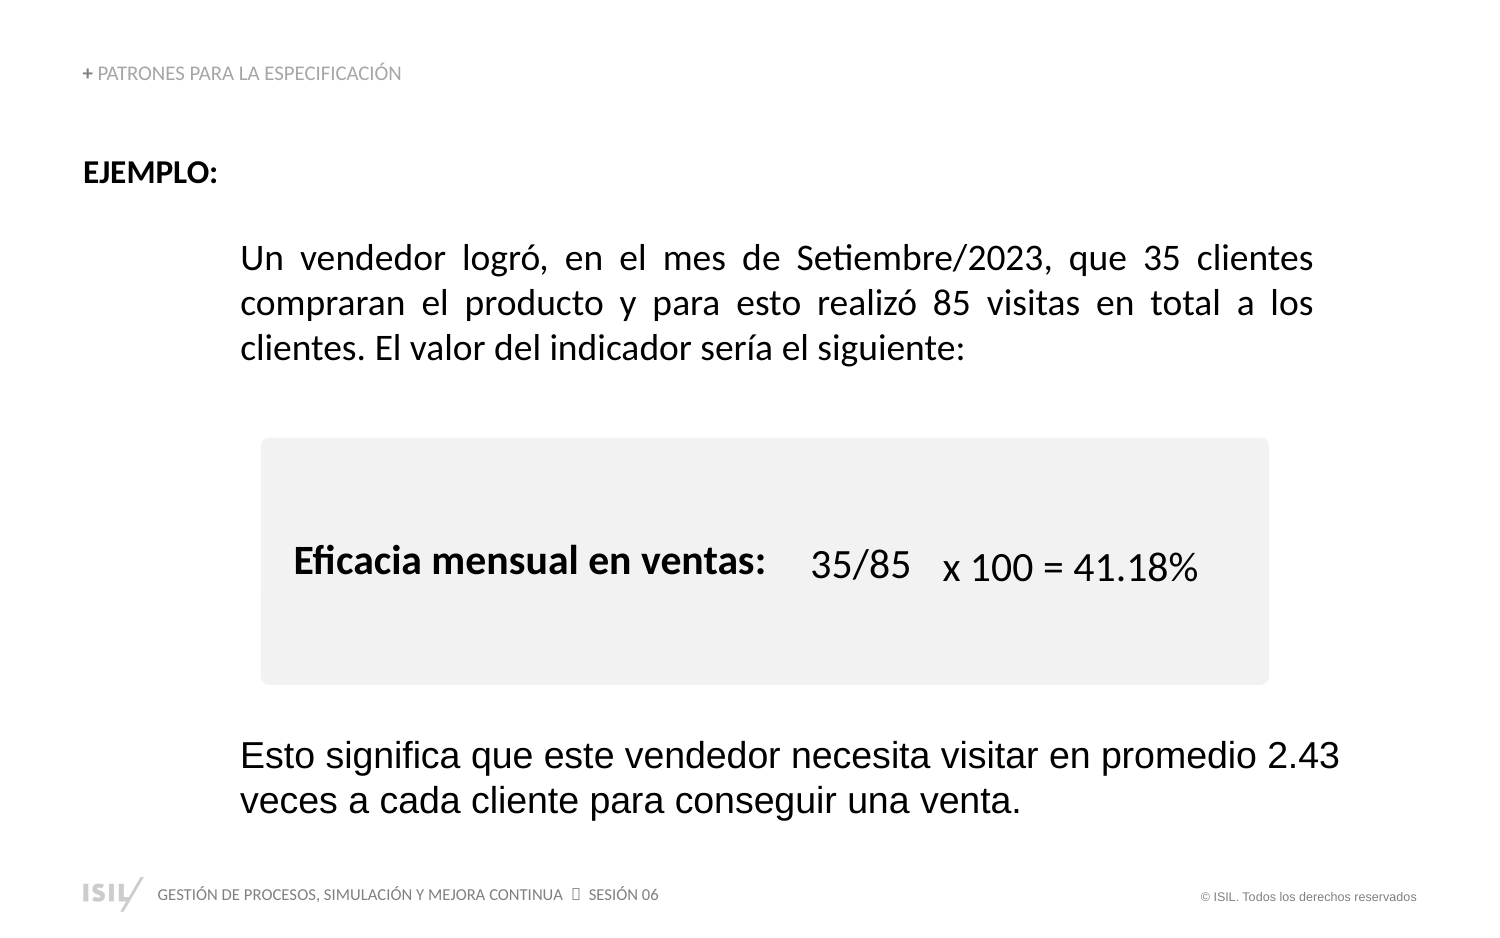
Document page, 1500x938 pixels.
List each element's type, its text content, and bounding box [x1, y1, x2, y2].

text_box + PATRONES PARA LA ESPECIFICACIÓN [82, 62, 482, 85]
text_box x 100 = 41.18% [927, 525, 1224, 598]
text_box Esto significa que este vendedor necesita visitar en promedio 2.43 veces a cada cliente para conseguir una venta. [225, 723, 1415, 829]
text_box 35/85 [795, 529, 927, 594]
text_box Eficacia mensual en ventas: [257, 434, 1273, 688]
text_box Un vendedor logró, en el mes de Setiembre/2023, que 35 clientes compraran el producto y para esto realizó 85 visitas en total a los clientes. El valor del indicador sería el siguiente: [225, 225, 1330, 375]
text_box EJEMPLO: [83, 150, 1413, 191]
